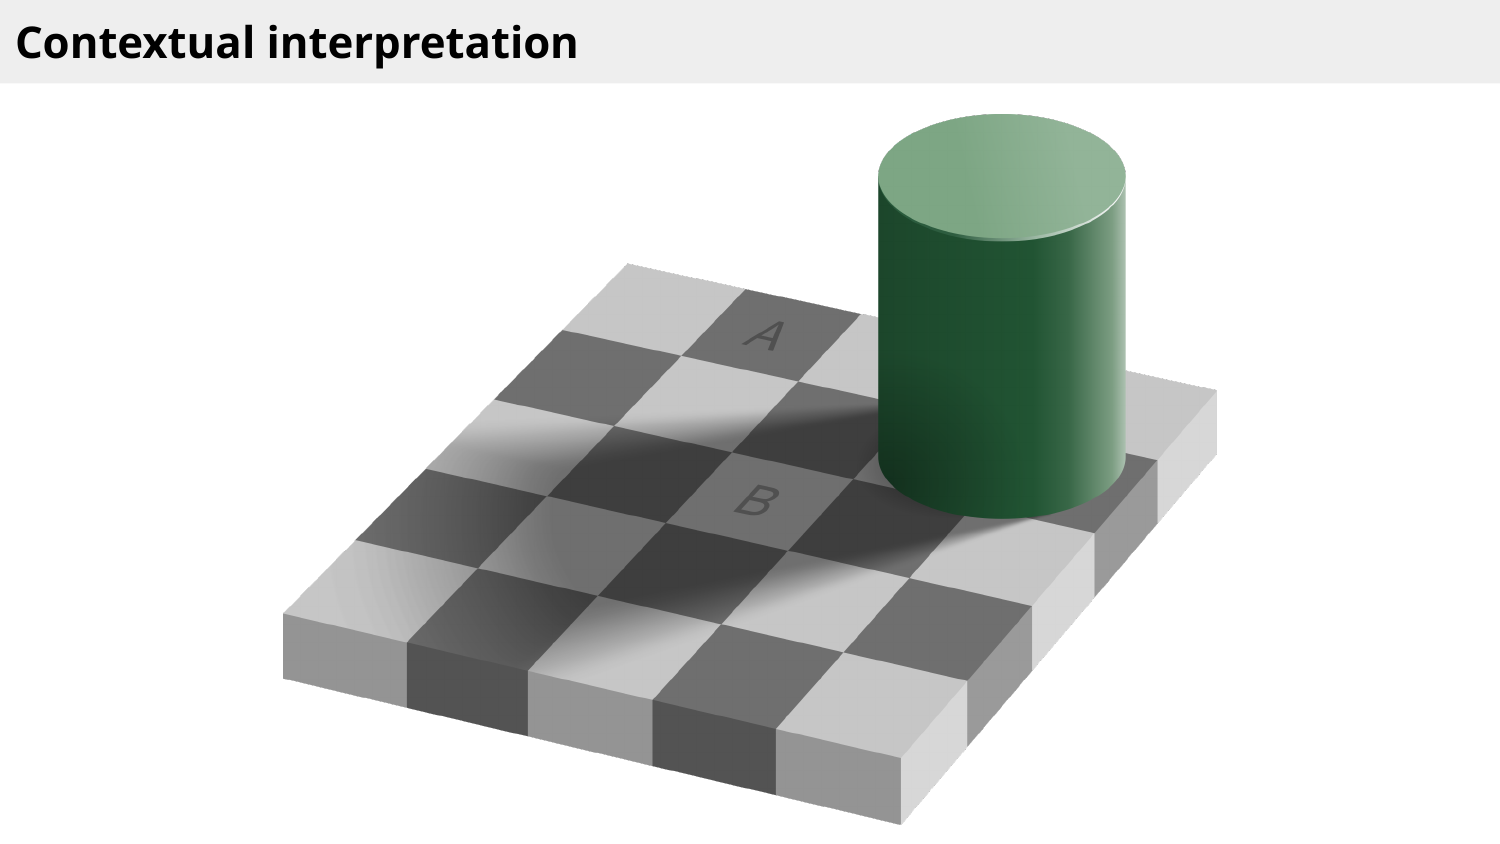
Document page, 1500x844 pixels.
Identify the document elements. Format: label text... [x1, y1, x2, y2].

picture [282, 114, 1217, 826]
text_box Contextual interpretation [0, 0, 1480, 83]
text_box [0, 0, 1500, 84]
